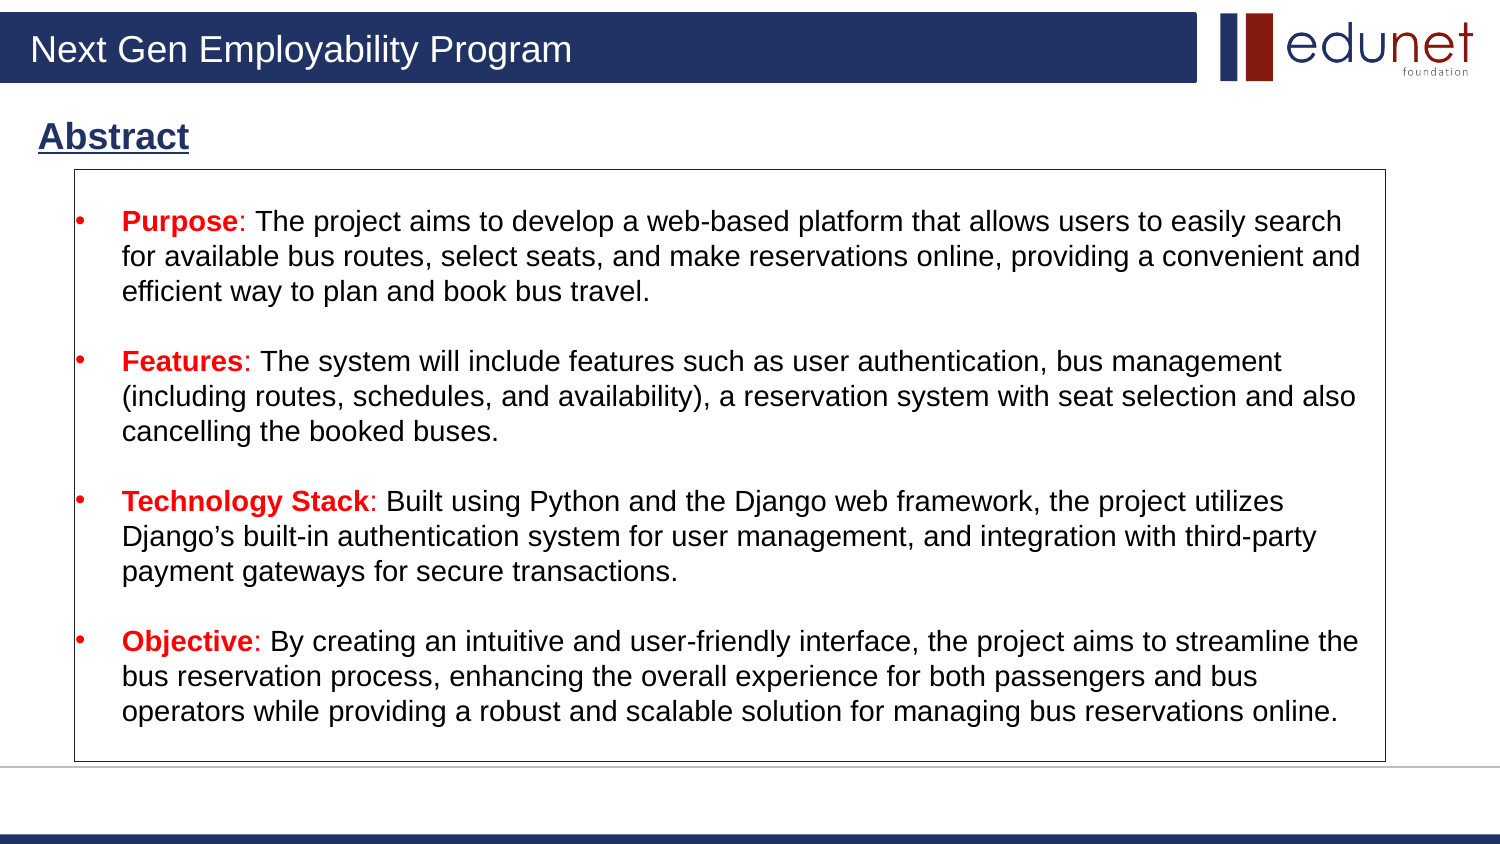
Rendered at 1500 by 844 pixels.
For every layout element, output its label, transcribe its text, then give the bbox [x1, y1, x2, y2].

text_box Purpose: The project aims to develop a web-based platform that allows users to easily search for available bus routes, select seats, and make reservations online, providing a convenient and efficient way to plan and book bus travel. Features: The system will include features such as user authentication, bus management (including routes, schedules, and availability), a reservation system with seat selection and also cancelling the booked buses. Technology Stack: Built using Python and the Django web framework, the project utilizes Django’s built-in authentication system for user management, and integration with third-party payment gateways for secure transactions. Objective: By creating an intuitive and user-friendly interface, the project aims to streamline the bus reservation process, enhancing the overall experience for both passengers and bus operators while providing a robust and scalable solution for managing bus reservations online. [74, 169, 1386, 762]
picture [1279, 14, 1482, 83]
title Abstract [22, 97, 505, 150]
